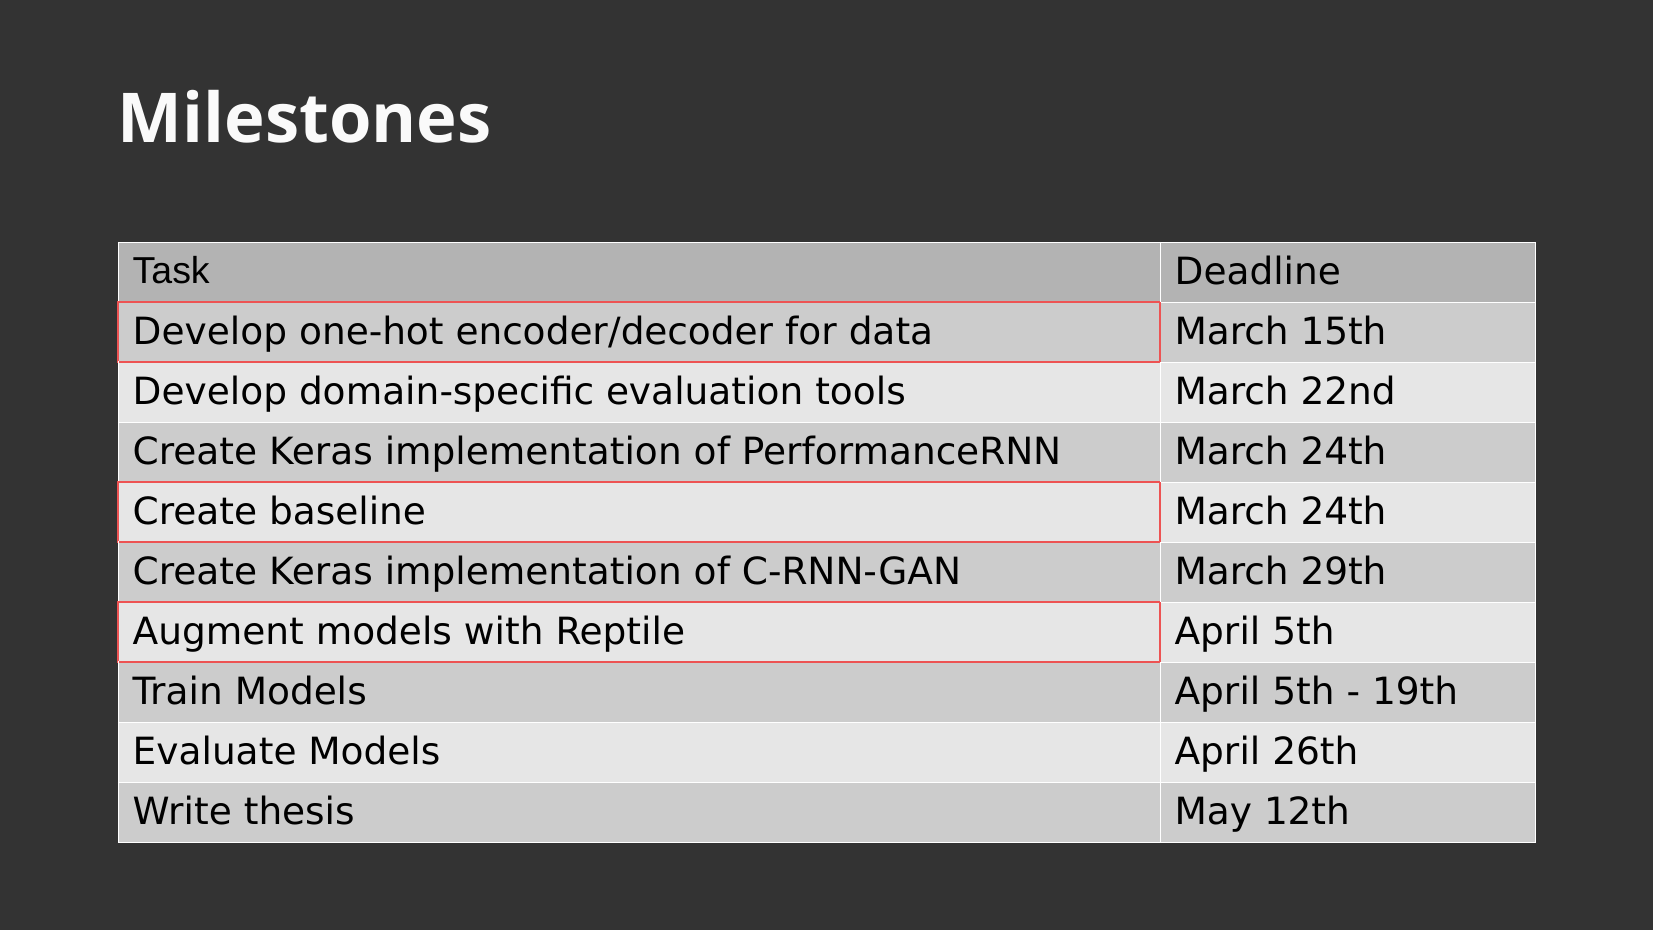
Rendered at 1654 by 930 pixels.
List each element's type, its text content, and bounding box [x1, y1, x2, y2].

table_cell April 5th [1161, 603, 1535, 662]
table_cell March 22nd [1161, 363, 1535, 422]
table_cell March 24th [1161, 423, 1535, 482]
table_cell March 24th [1161, 483, 1535, 542]
table_cell Create Keras implementation of C-RNN-GAN [119, 543, 1160, 601]
table_cell Augment models with Reptile [119, 603, 1159, 661]
table_cell Develop one-hot encoder/decoder for data [119, 303, 1159, 361]
table_cell Write thesis [119, 783, 1160, 842]
table_cell March 29th [1161, 543, 1535, 602]
table_cell Create Keras implementation of PerformanceRNN [119, 423, 1160, 481]
table_cell Develop domain-specific evaluation tools [119, 363, 1160, 422]
table_cell April 26th [1161, 723, 1535, 782]
table_header Task [119, 243, 1160, 301]
table_cell Create baseline [119, 483, 1159, 541]
table_header Deadline [1161, 243, 1535, 302]
table_cell April 5th - 19th [1161, 663, 1535, 722]
table_cell May 12th [1161, 783, 1535, 842]
text_box Milestones [117, 73, 1571, 156]
table_cell Train Models [119, 663, 1160, 722]
table_cell Evaluate Models [119, 723, 1160, 782]
table_cell March 15th [1161, 303, 1535, 362]
